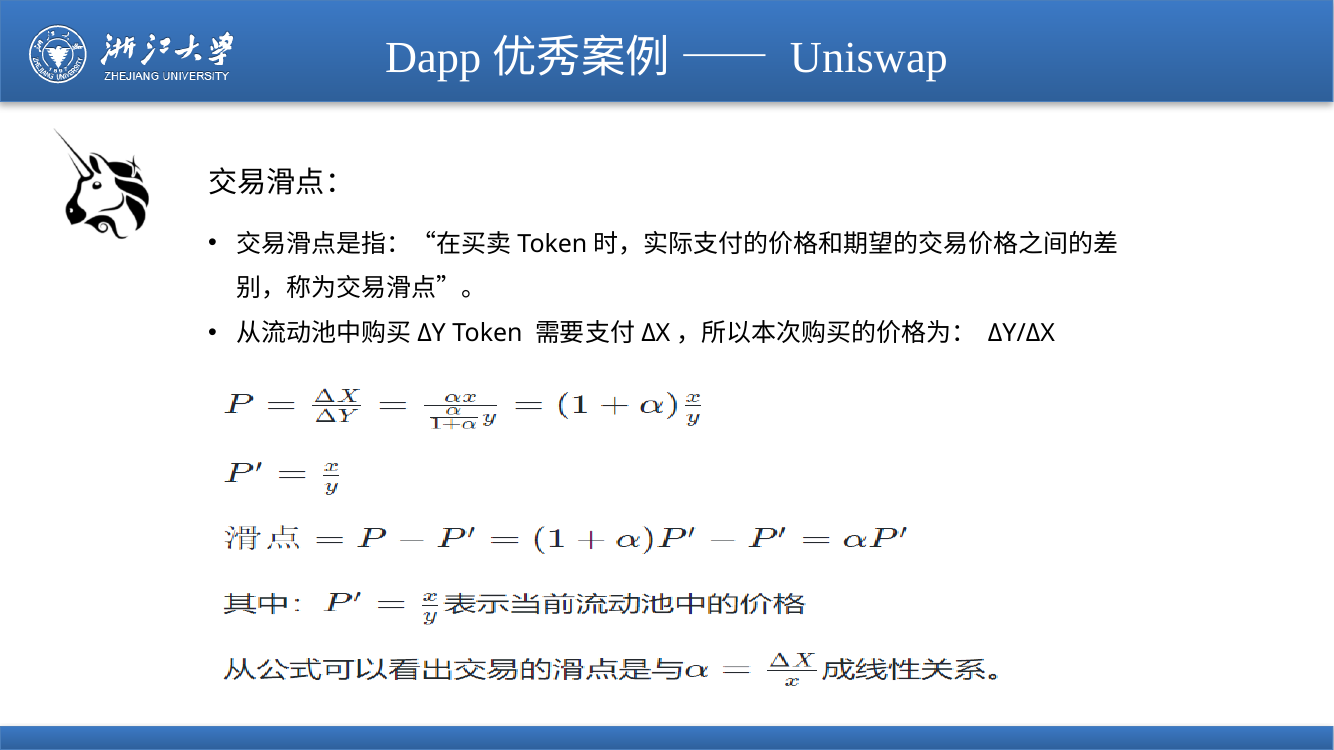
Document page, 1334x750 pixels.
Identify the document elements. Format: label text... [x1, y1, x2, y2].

picture [42, 121, 167, 254]
text_box 交易滑点是指：“在买卖Token时，实际支付的价格和期望的交易价格之间的差别，称为交易滑点”。 从流动池中购买ΔY Token 需要支付ΔX，所以本次购买的价格为： ΔY/ΔX [193, 206, 1147, 355]
picture [193, 373, 1057, 696]
title Dapp优秀案例 —— Uniswap [0, 19, 1334, 91]
text_box 交易滑点： [193, 155, 1266, 206]
